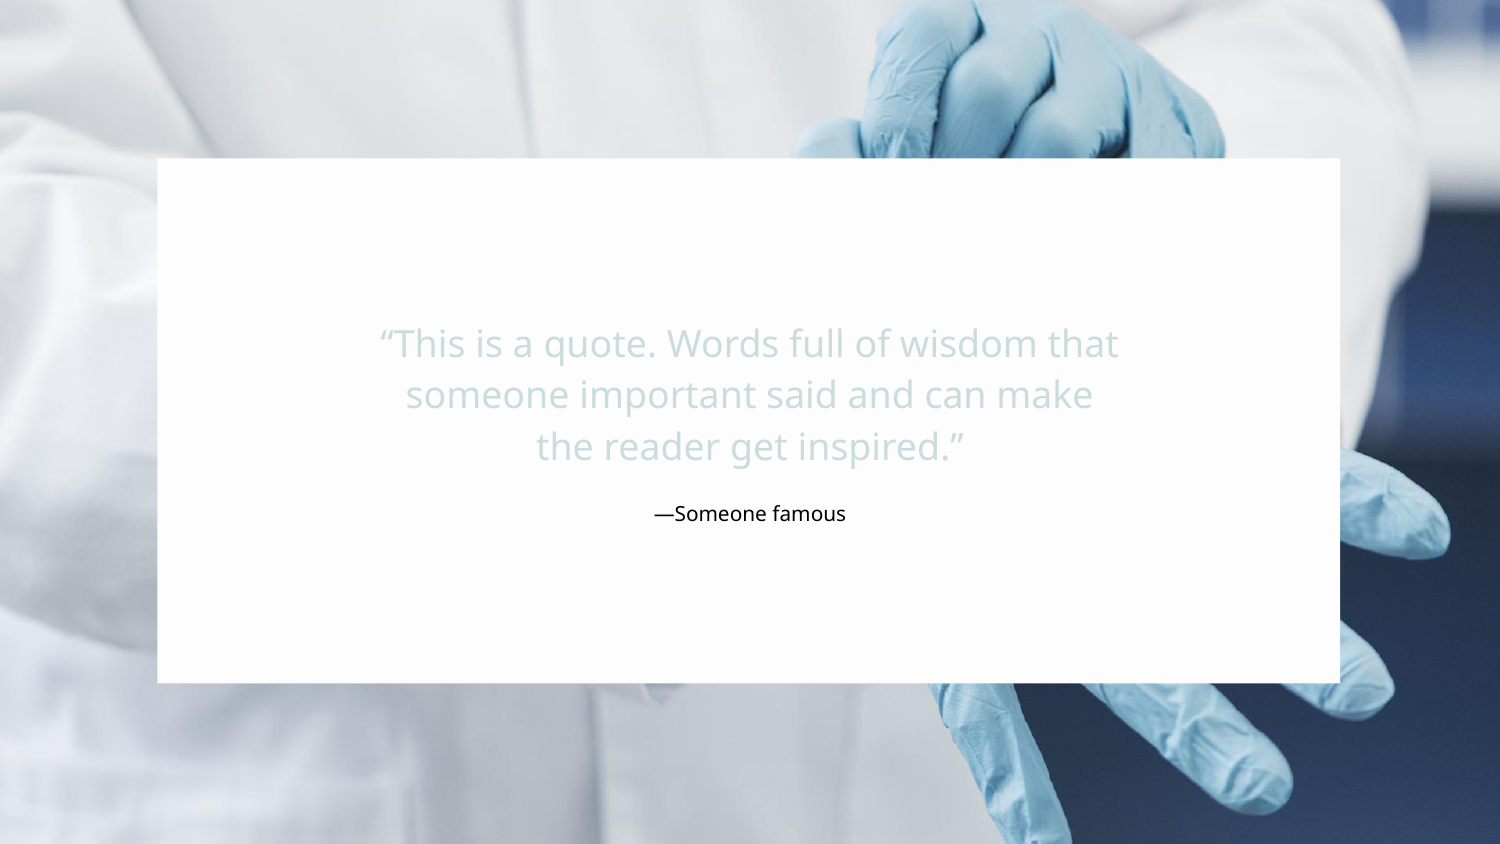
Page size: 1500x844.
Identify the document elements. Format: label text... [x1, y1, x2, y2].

picture [0, 0, 1500, 844]
title —Someone famous [397, 496, 1103, 530]
subtitle “This is a quote. Words full of wisdom that someone important said and can make the reader get inspired.” [360, 297, 1140, 375]
